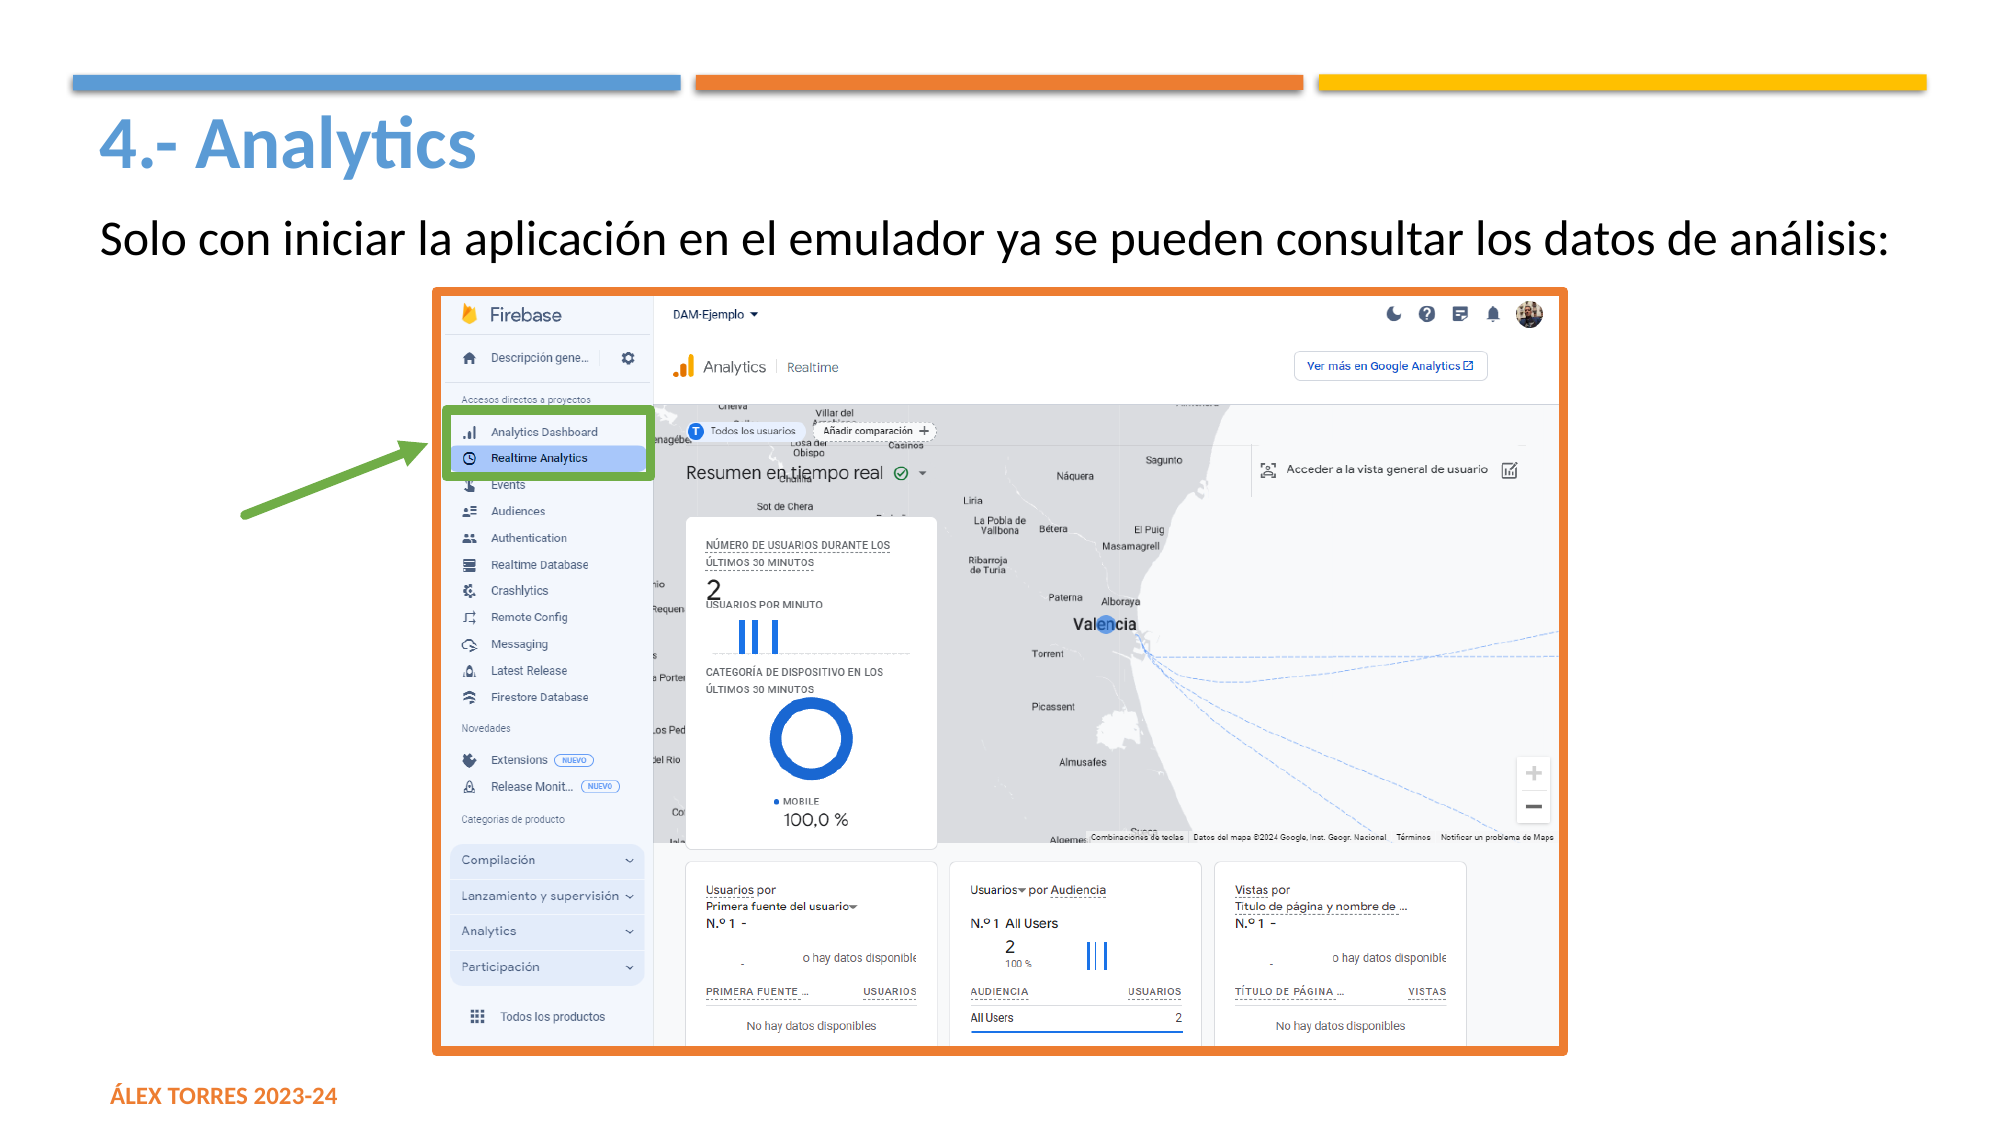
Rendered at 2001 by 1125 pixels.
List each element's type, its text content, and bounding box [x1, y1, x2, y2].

text_box 4.- Analytics [85, 78, 1915, 188]
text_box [244, 442, 429, 516]
picture [440, 295, 1560, 1047]
text_box Solo con iniciar la aplicación en el emulador ya se pueden consultar los datos de análisis: [85, 190, 1915, 1074]
